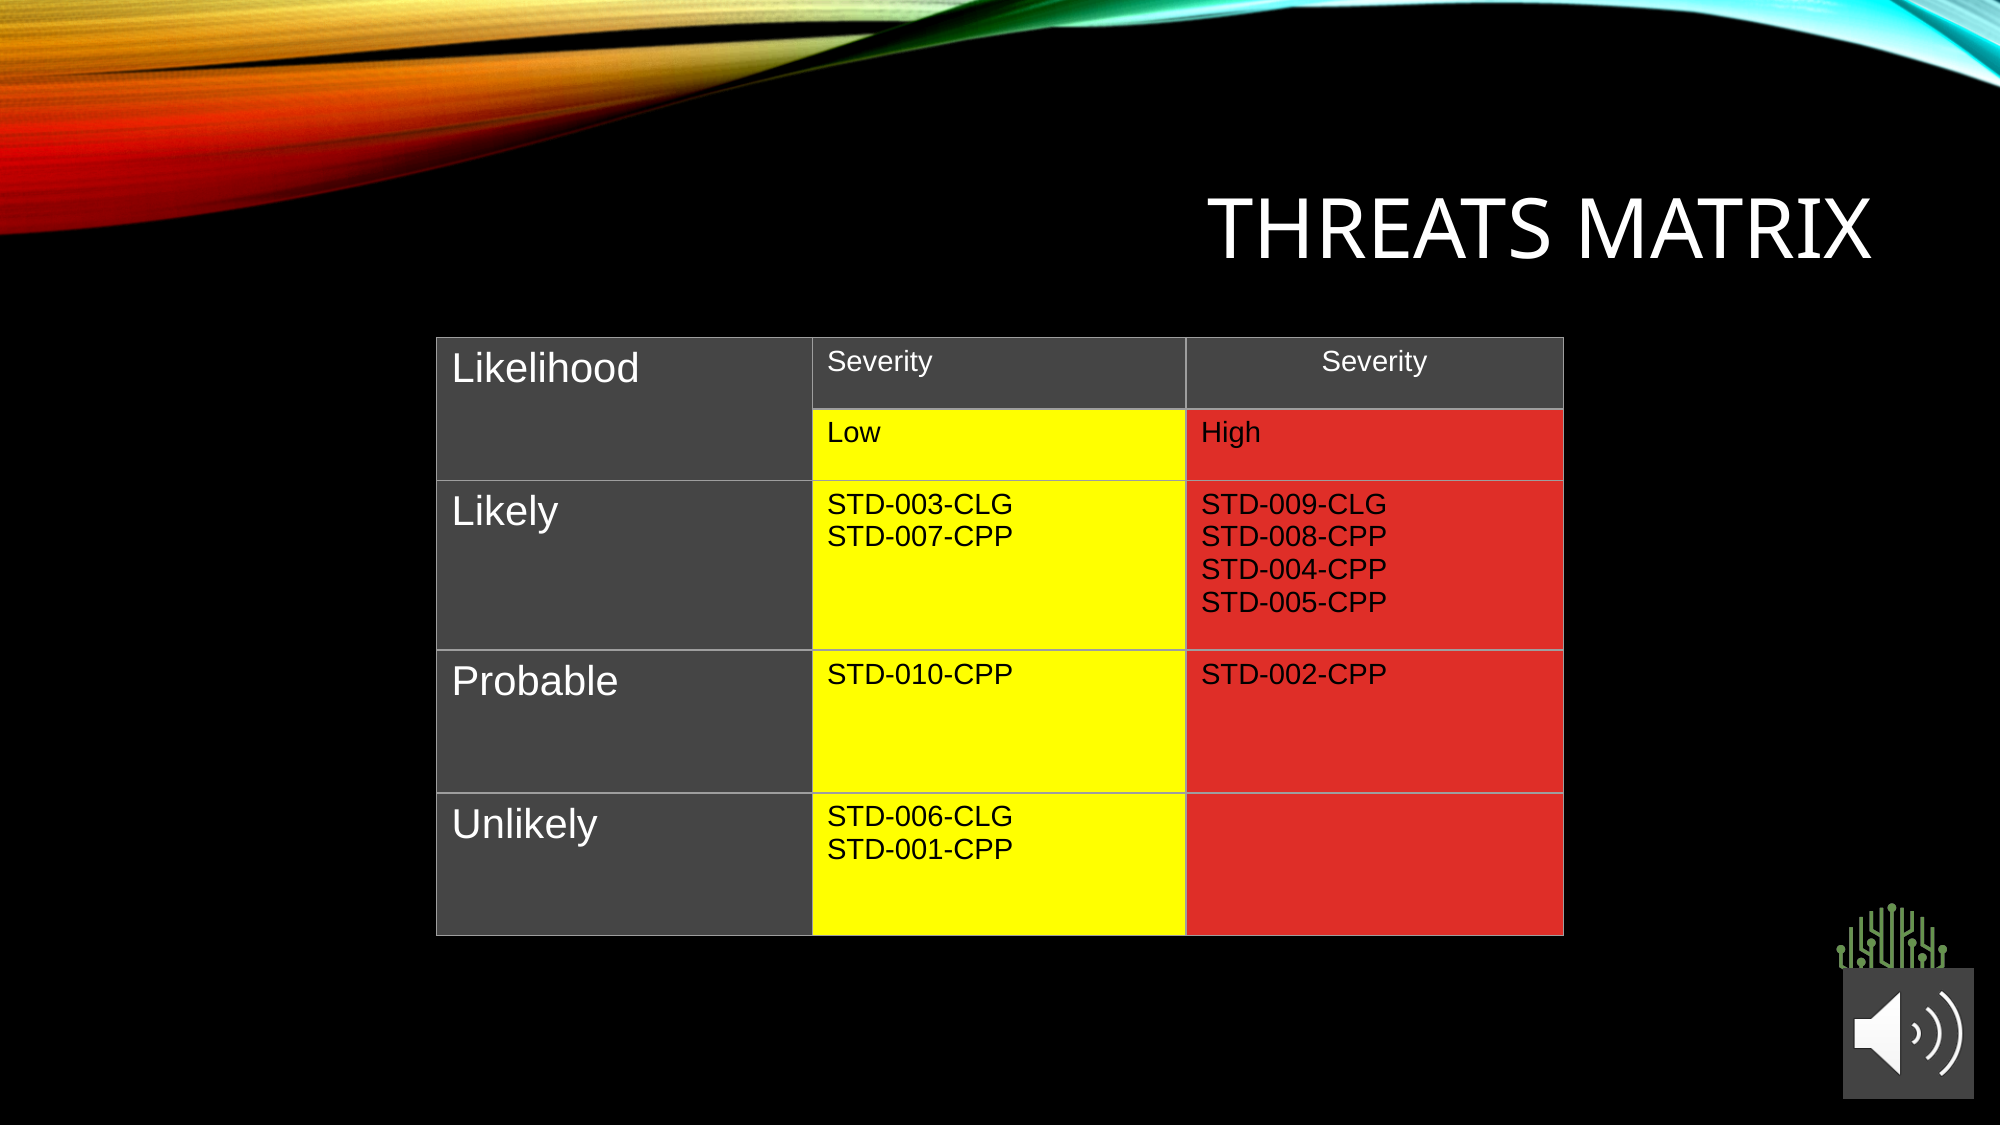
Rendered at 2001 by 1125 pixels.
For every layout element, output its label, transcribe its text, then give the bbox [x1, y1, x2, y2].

picture [1817, 892, 1976, 1101]
table_cell Likely [437, 481, 812, 649]
table_cell STD-003-CLG STD-007-CPP [813, 481, 1185, 649]
table_cell STD-010-CPP [813, 651, 1185, 792]
table_cell High [1187, 410, 1563, 480]
picture [0, 0, 2000, 237]
table_cell STD-006-CLG STD-001-CPP [813, 794, 1185, 935]
table_header Severity [813, 338, 1185, 408]
table_cell STD-002-CPP [1187, 651, 1563, 792]
table_header Likelihood [437, 338, 812, 480]
title THREATS MATRIX [474, 125, 1888, 338]
table_cell Probable [437, 651, 812, 792]
table_cell Low [813, 410, 1185, 480]
table_cell Unlikely [437, 794, 812, 935]
table_header Severity [1187, 338, 1563, 408]
table_cell STD-009-CLG STD-008-CPP STD-004-CPP STD-005-CPP [1187, 481, 1563, 649]
table_cell [1187, 794, 1563, 935]
